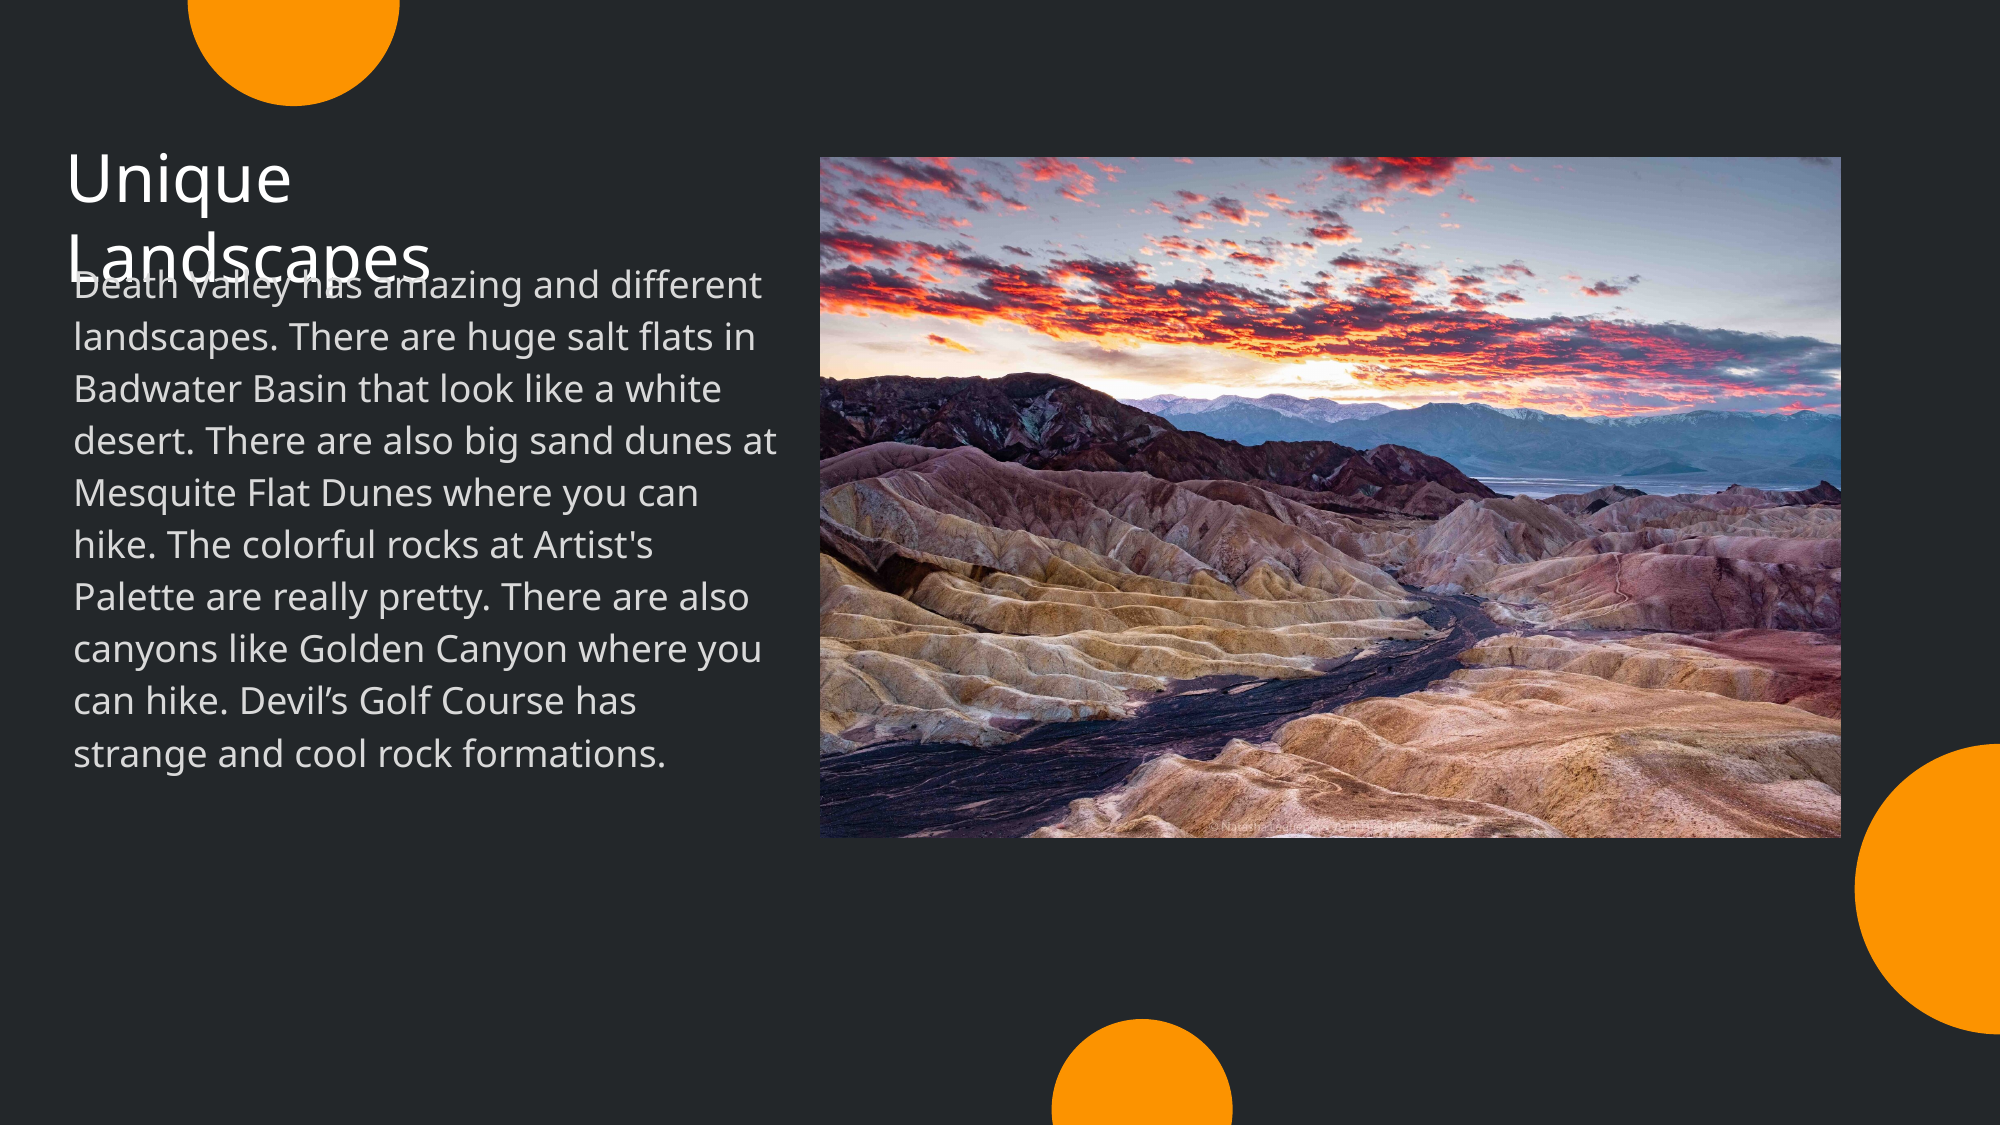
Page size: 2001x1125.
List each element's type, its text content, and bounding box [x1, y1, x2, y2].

text_box Unique Landscapes [51, 128, 674, 303]
text_box Death Valley has amazing and different landscapes. There are huge salt flats in Badwater Basin that look like a white desert. There are also big sand dunes at Mesquite Flat Dunes where you can hike. The colorful rocks at Artist's Palette are really pretty. There are also canyons like Golden Canyon where you can hike. Devil’s Golf Course has strange and cool rock formations. [58, 246, 796, 782]
text_box [186, 0, 401, 108]
text_box [1050, 1017, 1234, 1125]
text_box [1853, 742, 2000, 1036]
picture [820, 157, 1841, 839]
